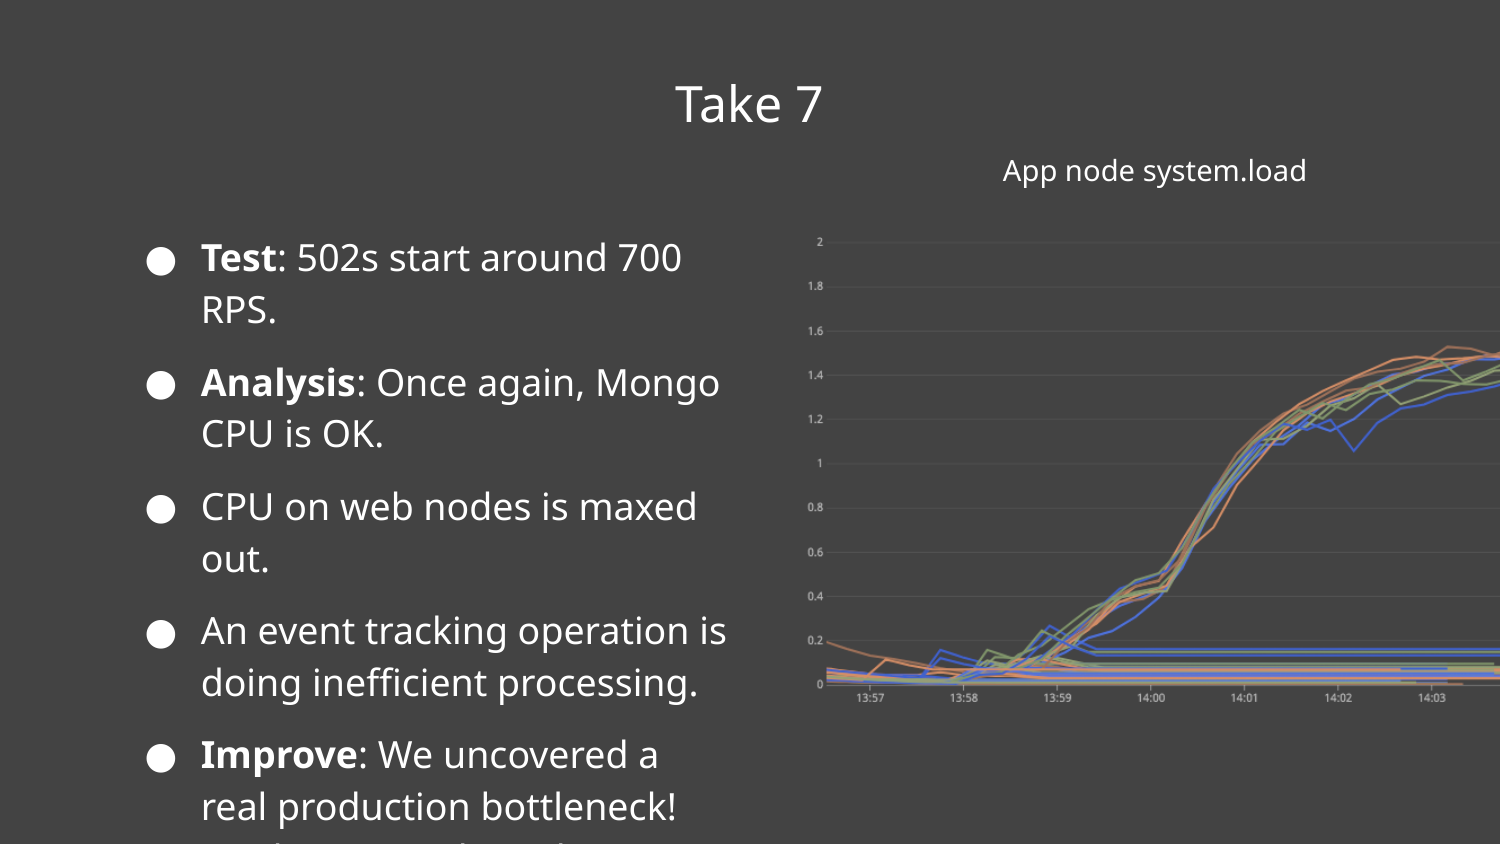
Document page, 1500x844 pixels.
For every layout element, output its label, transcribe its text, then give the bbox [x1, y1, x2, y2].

picture [795, 237, 1500, 711]
text_box Test: 502s start around 700 RPS. Analysis: Once again, Mongo CPU is OK. CPU on web nodes is maxed out. An event tracking operation is doing inefficient processing. Improve: We uncovered a real production bottleneck! Fix the app code and repeat the test. [110, 212, 750, 765]
text_box App node system.load [818, 137, 1500, 211]
text_box Take 7 [126, 57, 1374, 132]
text_box [110, 46, 1388, 138]
